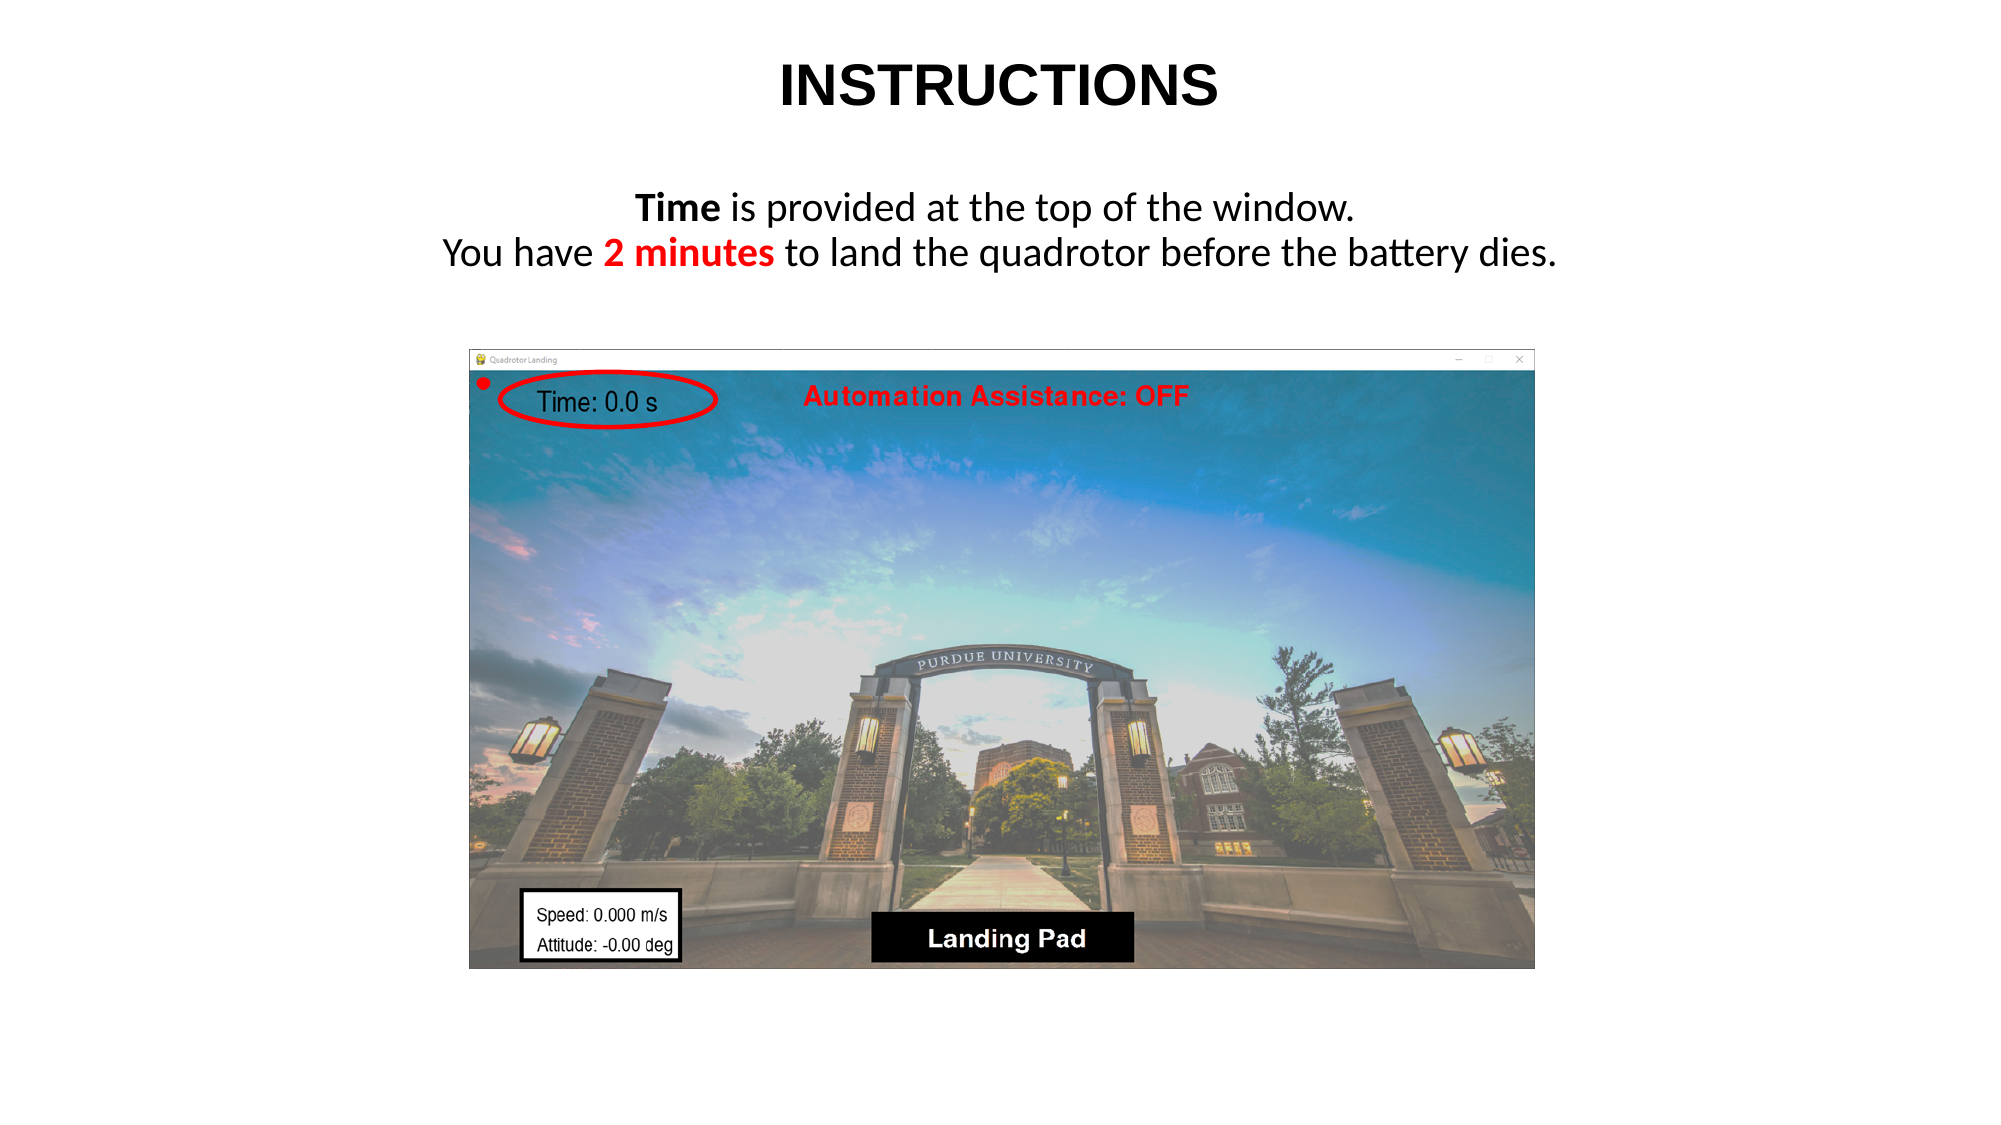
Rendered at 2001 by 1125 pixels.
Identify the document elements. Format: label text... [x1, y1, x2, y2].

subtitle Time is provided at the top of the window. You have 2 minutes to land the quadrotor before the battery dies. [249, 126, 1750, 335]
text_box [469, 349, 1535, 969]
title INSTRUCTIONS [249, 47, 1750, 126]
